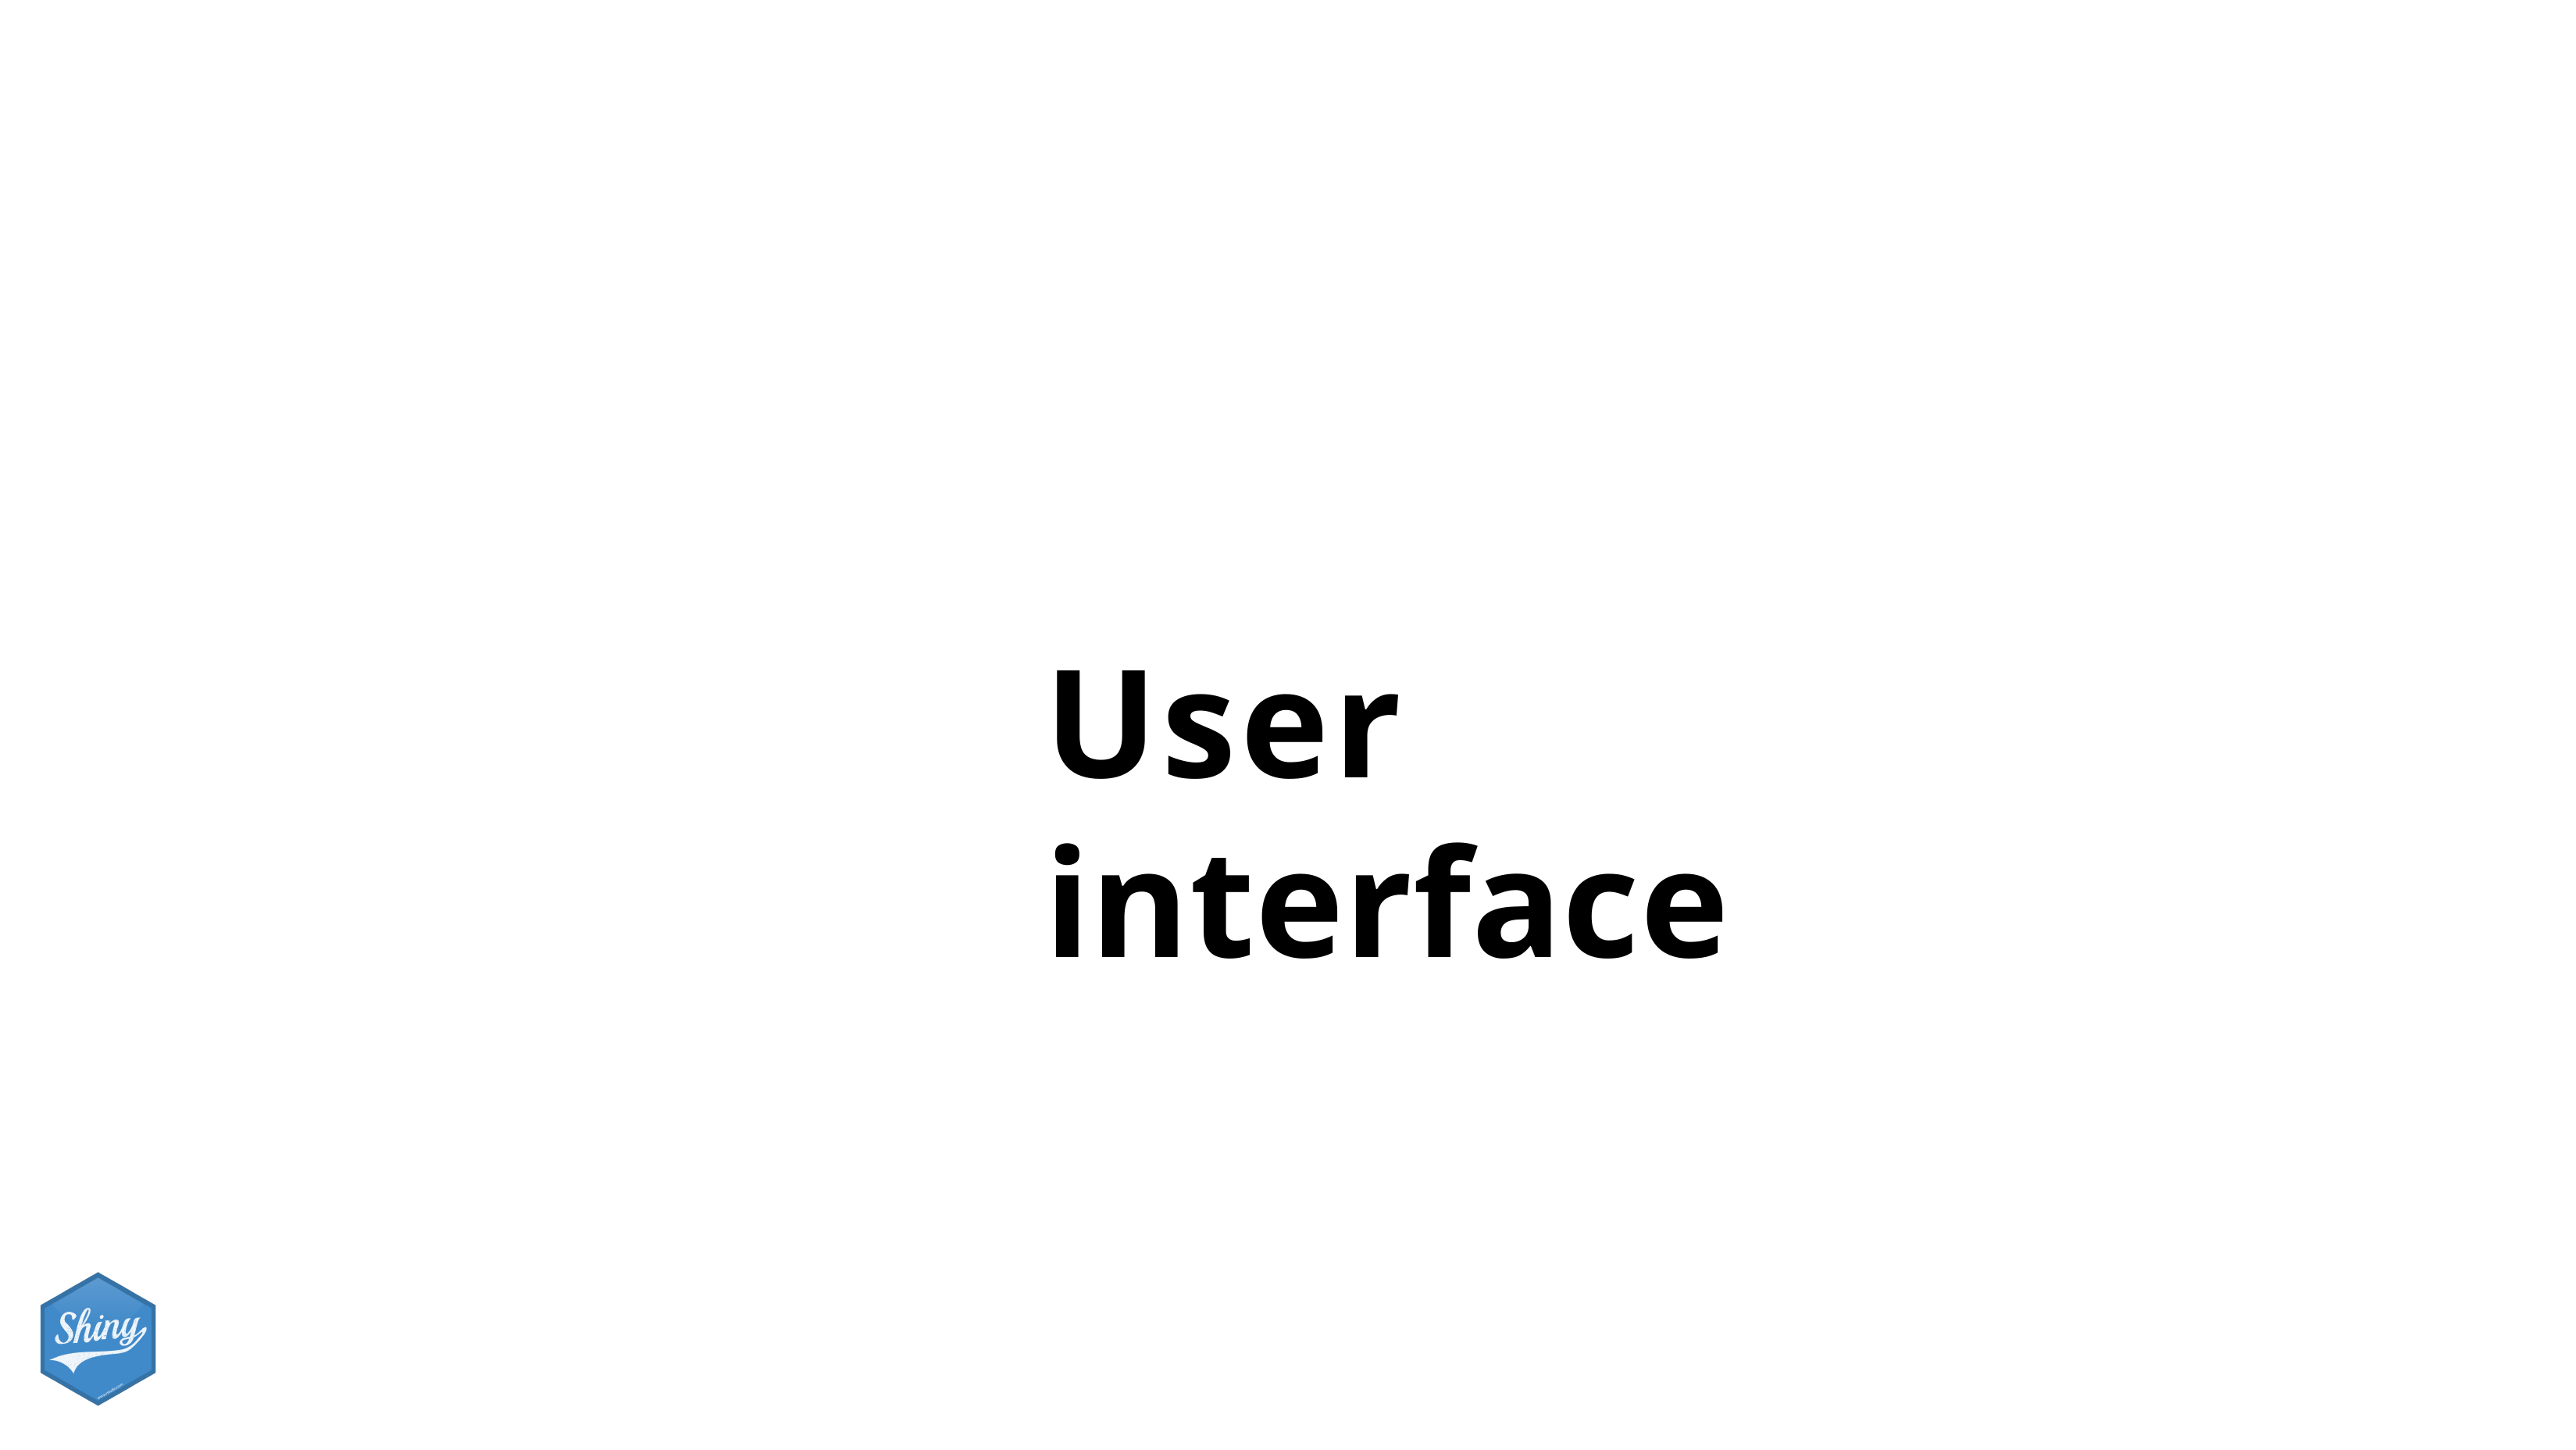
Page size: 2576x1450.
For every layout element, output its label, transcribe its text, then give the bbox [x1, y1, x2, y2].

title User interface [1043, 626, 2060, 988]
picture [40, 1272, 156, 1406]
